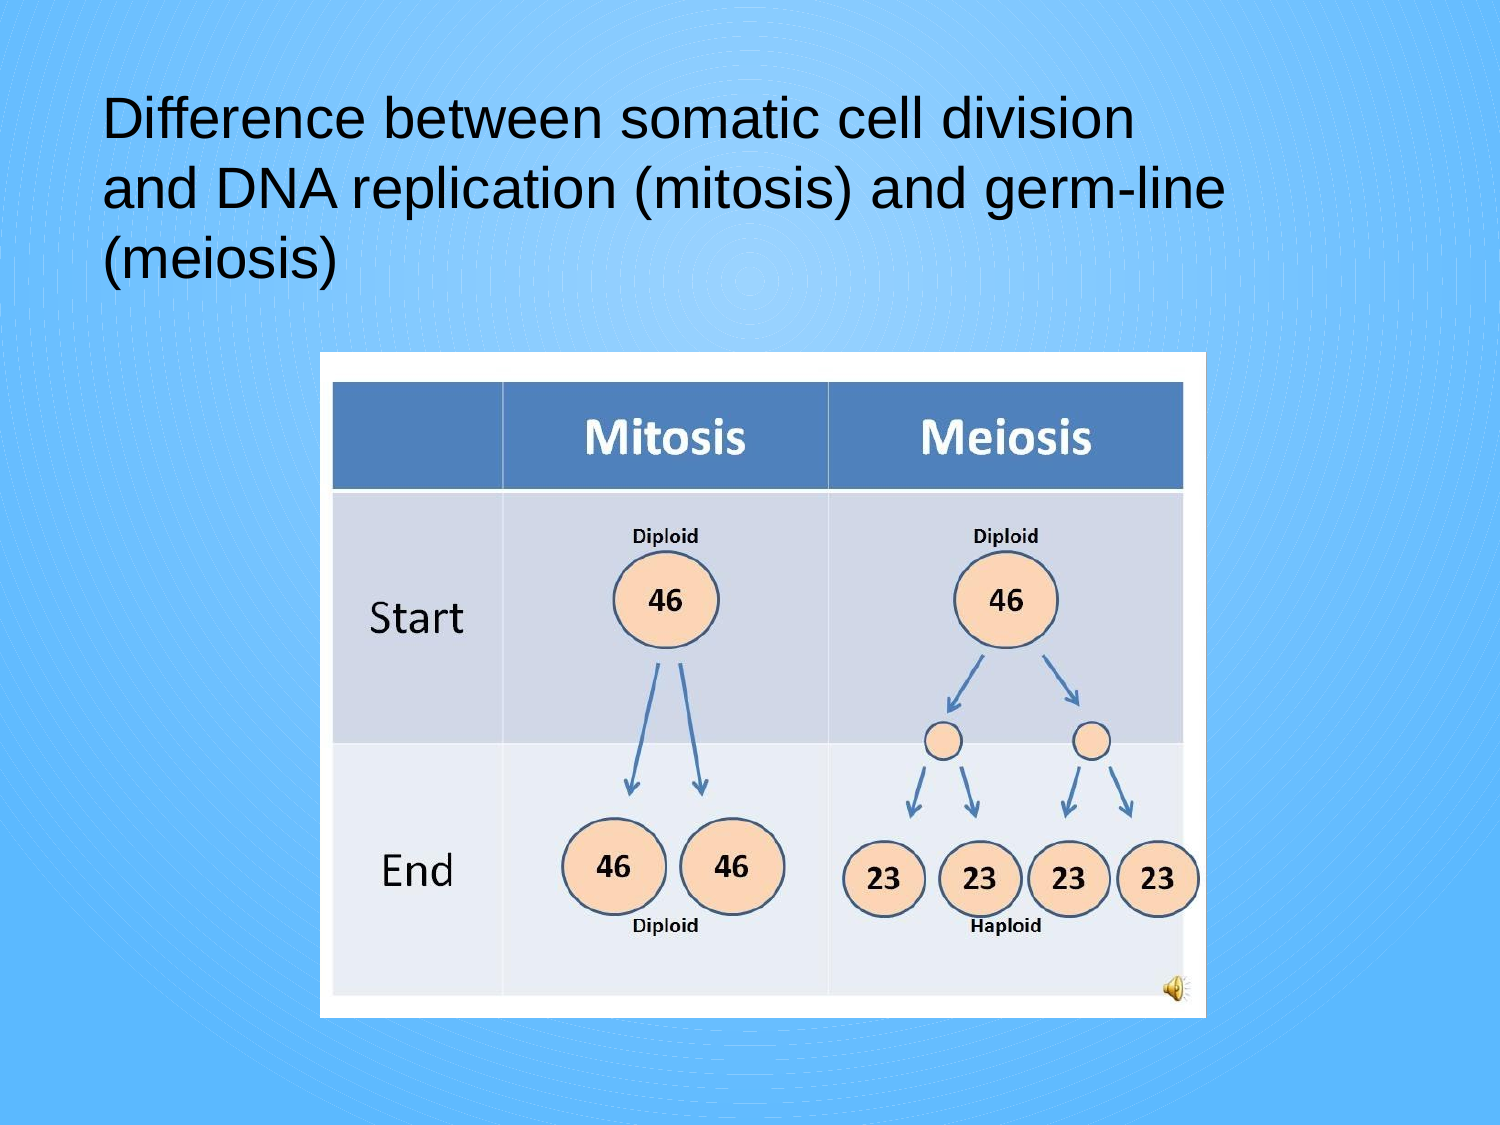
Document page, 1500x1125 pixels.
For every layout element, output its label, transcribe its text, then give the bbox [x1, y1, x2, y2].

picture [320, 352, 1207, 1018]
text_box Difference between somatic cell division and DNA replication (mitosis) and germ-line (meiosis) [87, 72, 1246, 298]
